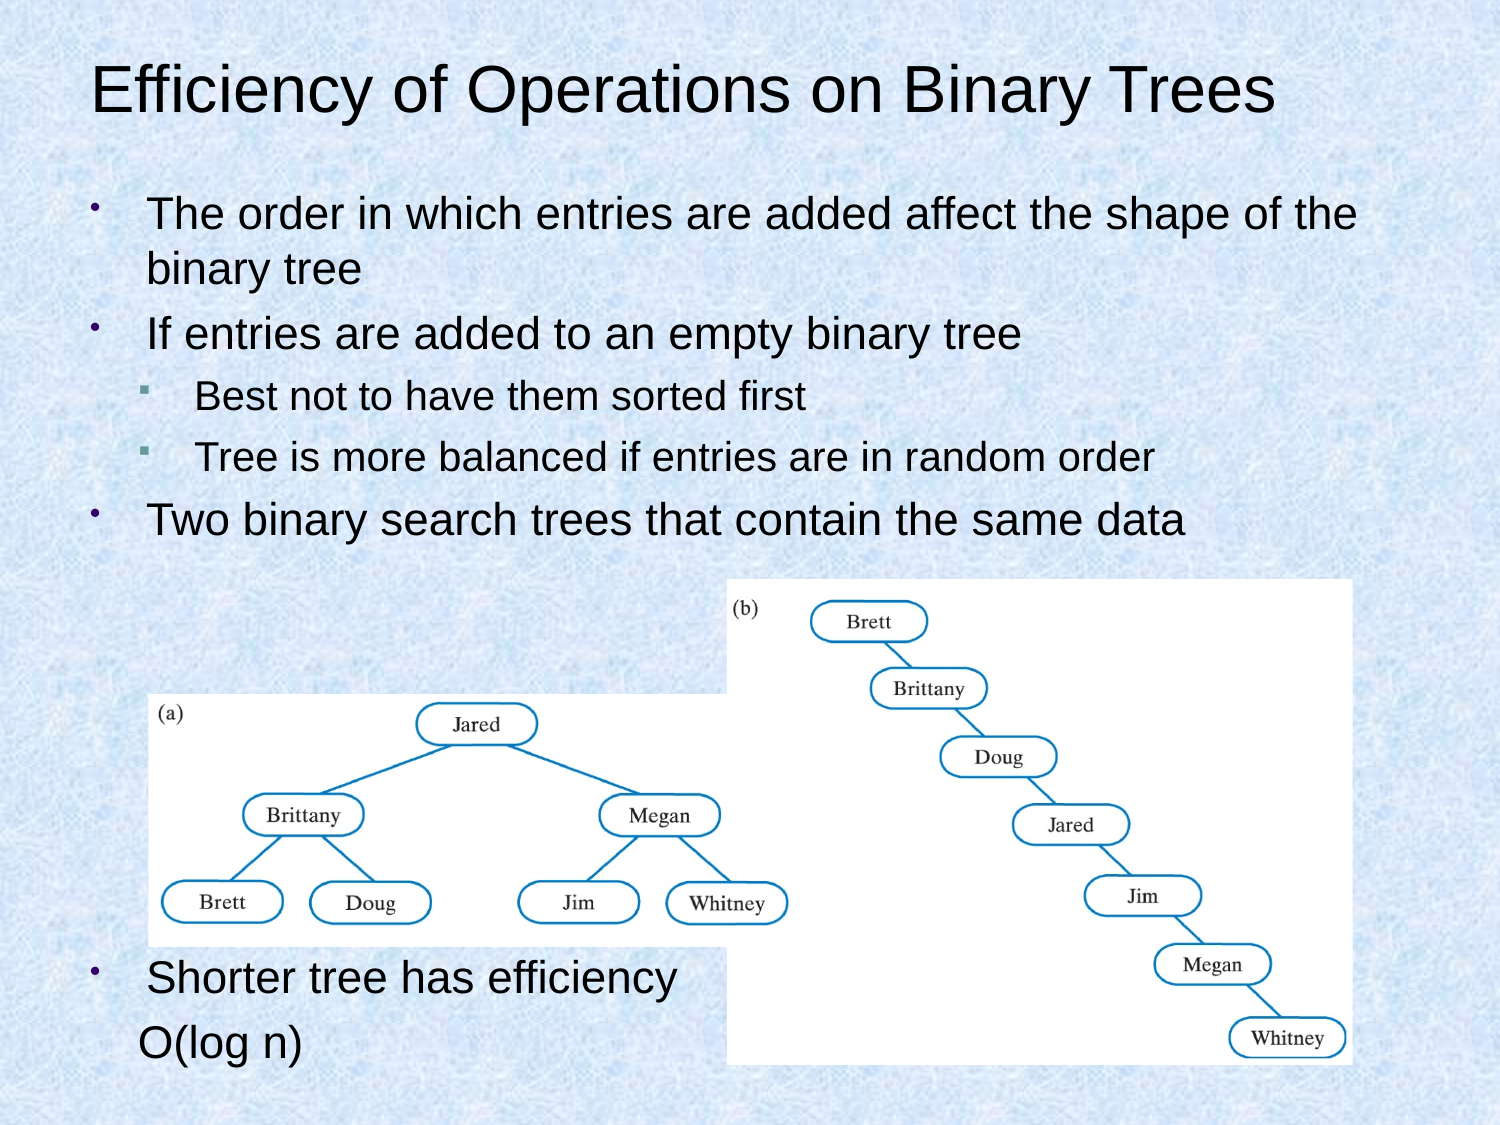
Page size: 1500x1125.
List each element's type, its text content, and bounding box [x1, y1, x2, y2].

title Efficiency of Operations on Binary Trees [75, 20, 1424, 152]
picture [0, 0, 1500, 1125]
text_box The order in which entries are added affect the shape of the binary tree If entries are added to an empty binary tree Best not to have them sorted first Tree is more balanced if entries are in random order Two binary search trees that contain the same data Shorter tree has efficiency O(log n) [74, 174, 1425, 564]
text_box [148, 578, 1353, 1065]
